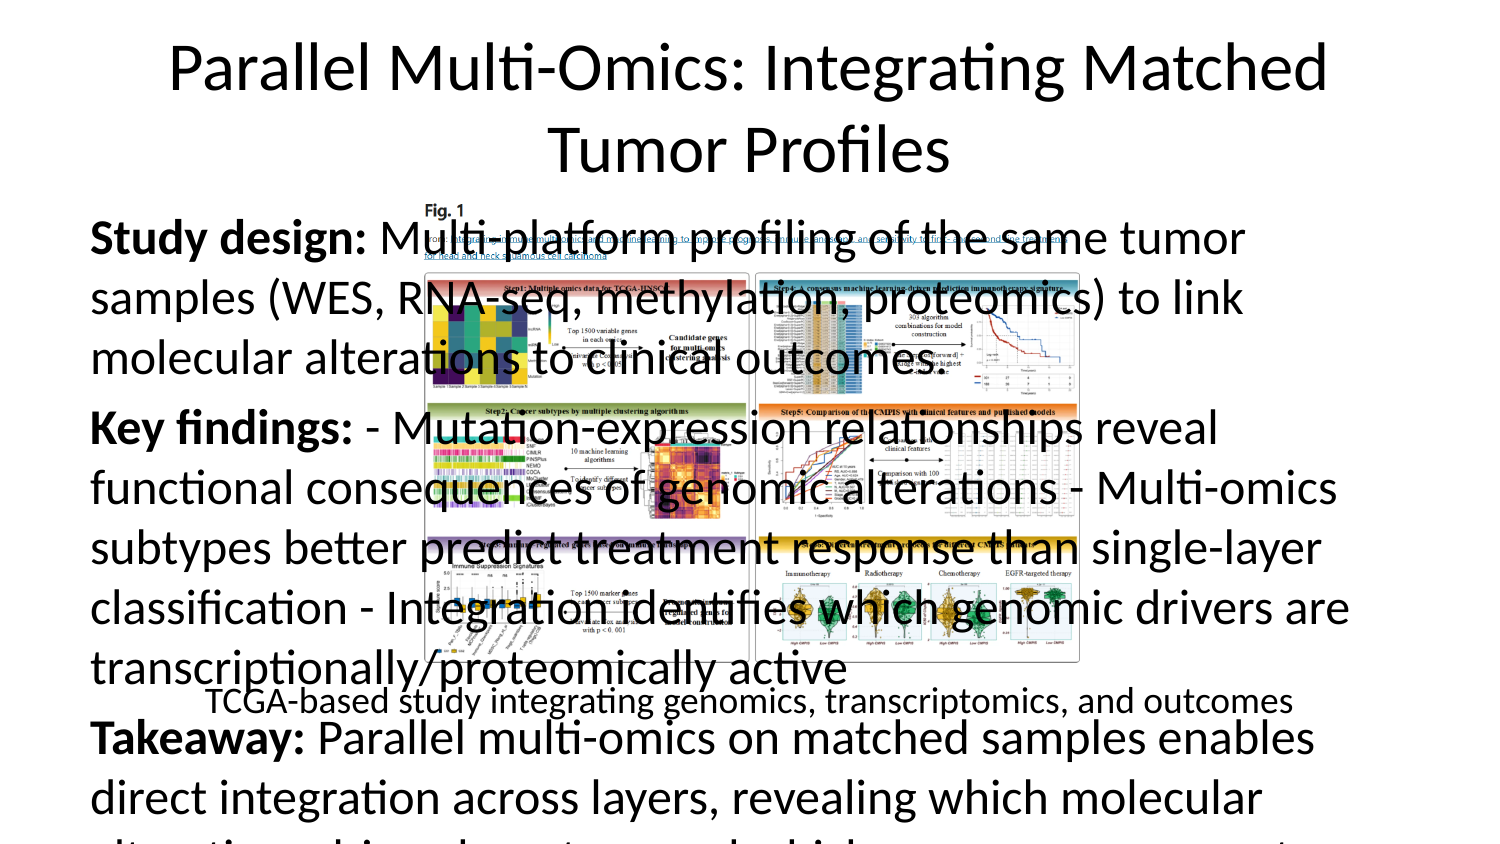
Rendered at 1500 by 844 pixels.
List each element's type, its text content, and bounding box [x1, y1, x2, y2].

picture [418, 195, 1084, 669]
title Parallel Multi-Omics: Integrating Matched Tumor Profiles [75, 33, 1425, 175]
list Study design: Multi-platform profiling of the same tumor samples (WES, RNA-seq, methylation, proteomics) to link molecular alterations to clinical outcomes. Key findings: - Mutation-expression relationships reveal functional consequences of genomic alterations - Multi-omics subtypes better predict treatment response than single-layer classification - Integration identifies which genomic drivers are transcriptionally/proteomically active Takeaway: Parallel multi-omics on matched samples enables direct integration across layers, revealing which molecular alterations drive phenotype and which are passenger events. [75, 196, 1425, 754]
